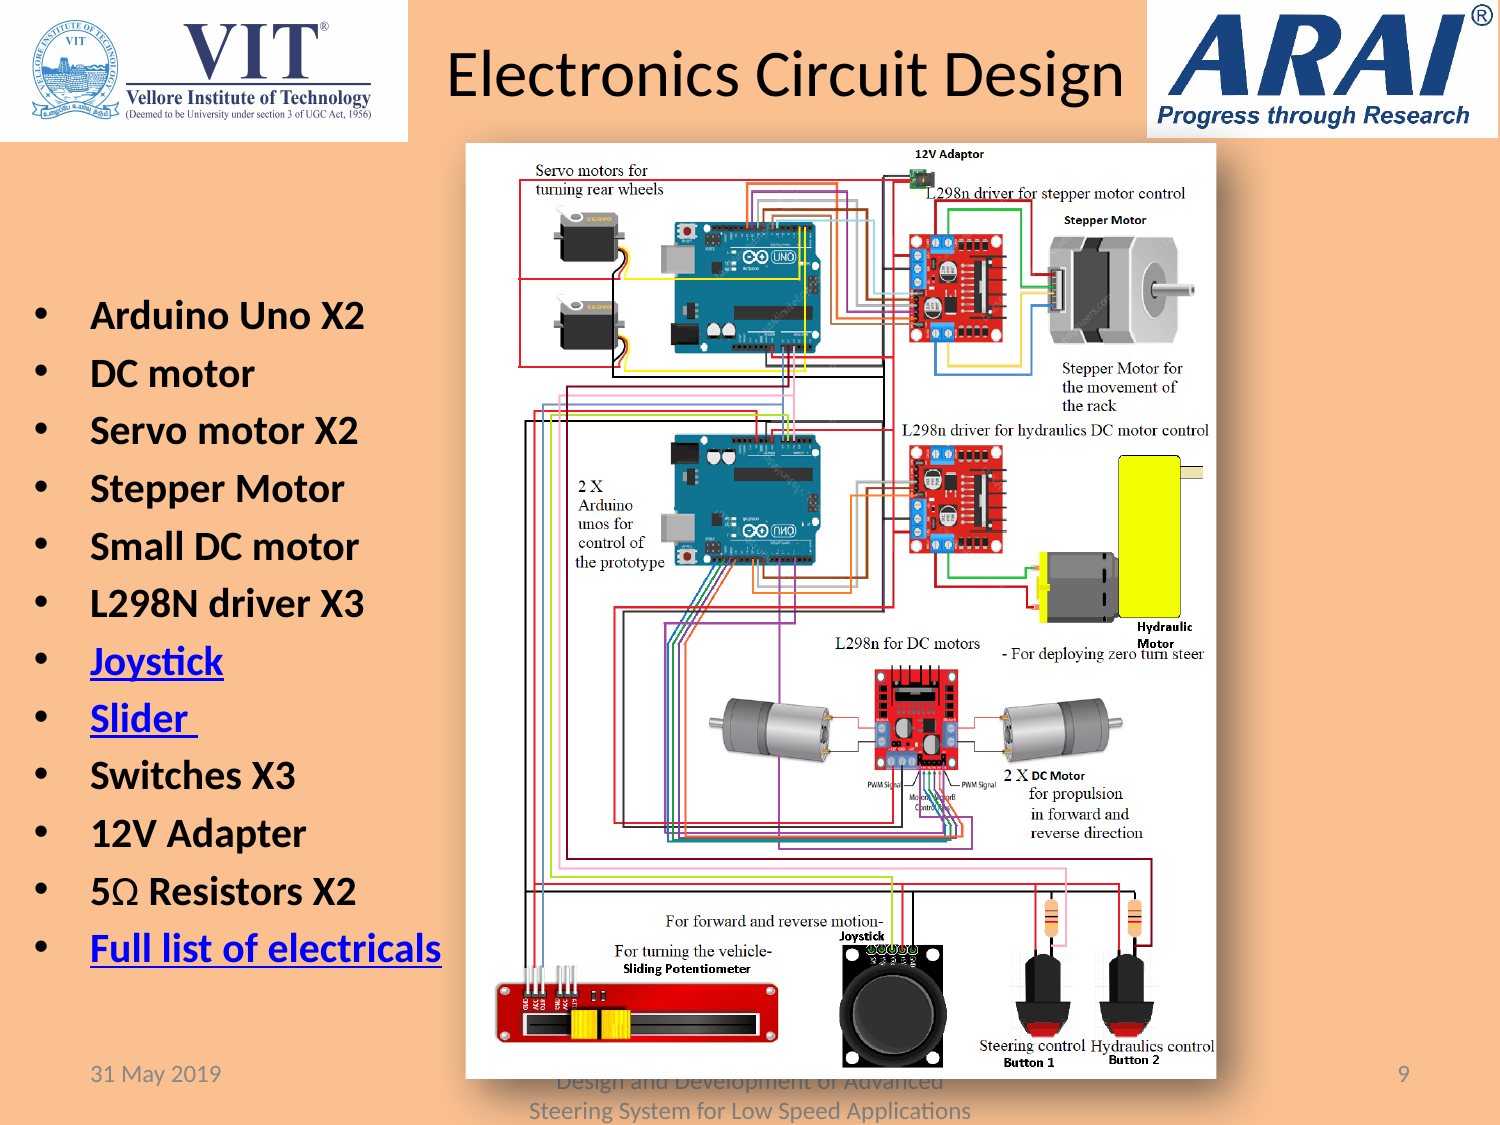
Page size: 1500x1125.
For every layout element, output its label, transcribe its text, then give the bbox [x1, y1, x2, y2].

picture [465, 143, 1217, 1080]
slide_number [75, 1042, 425, 1103]
list Arduino Uno X2 DC motor Servo motor X2 Stepper Motor Small DC motor L298N driver X3 Joystick Slider Switches X3 12V Adapter 5Ω Resistors X2 Full list of electricals [0, 280, 448, 1024]
picture [1147, 0, 1498, 138]
slide_number 9 [1256, 1042, 1425, 1103]
picture [0, 0, 408, 142]
title Electronics Circuit Design [412, 21, 1462, 119]
